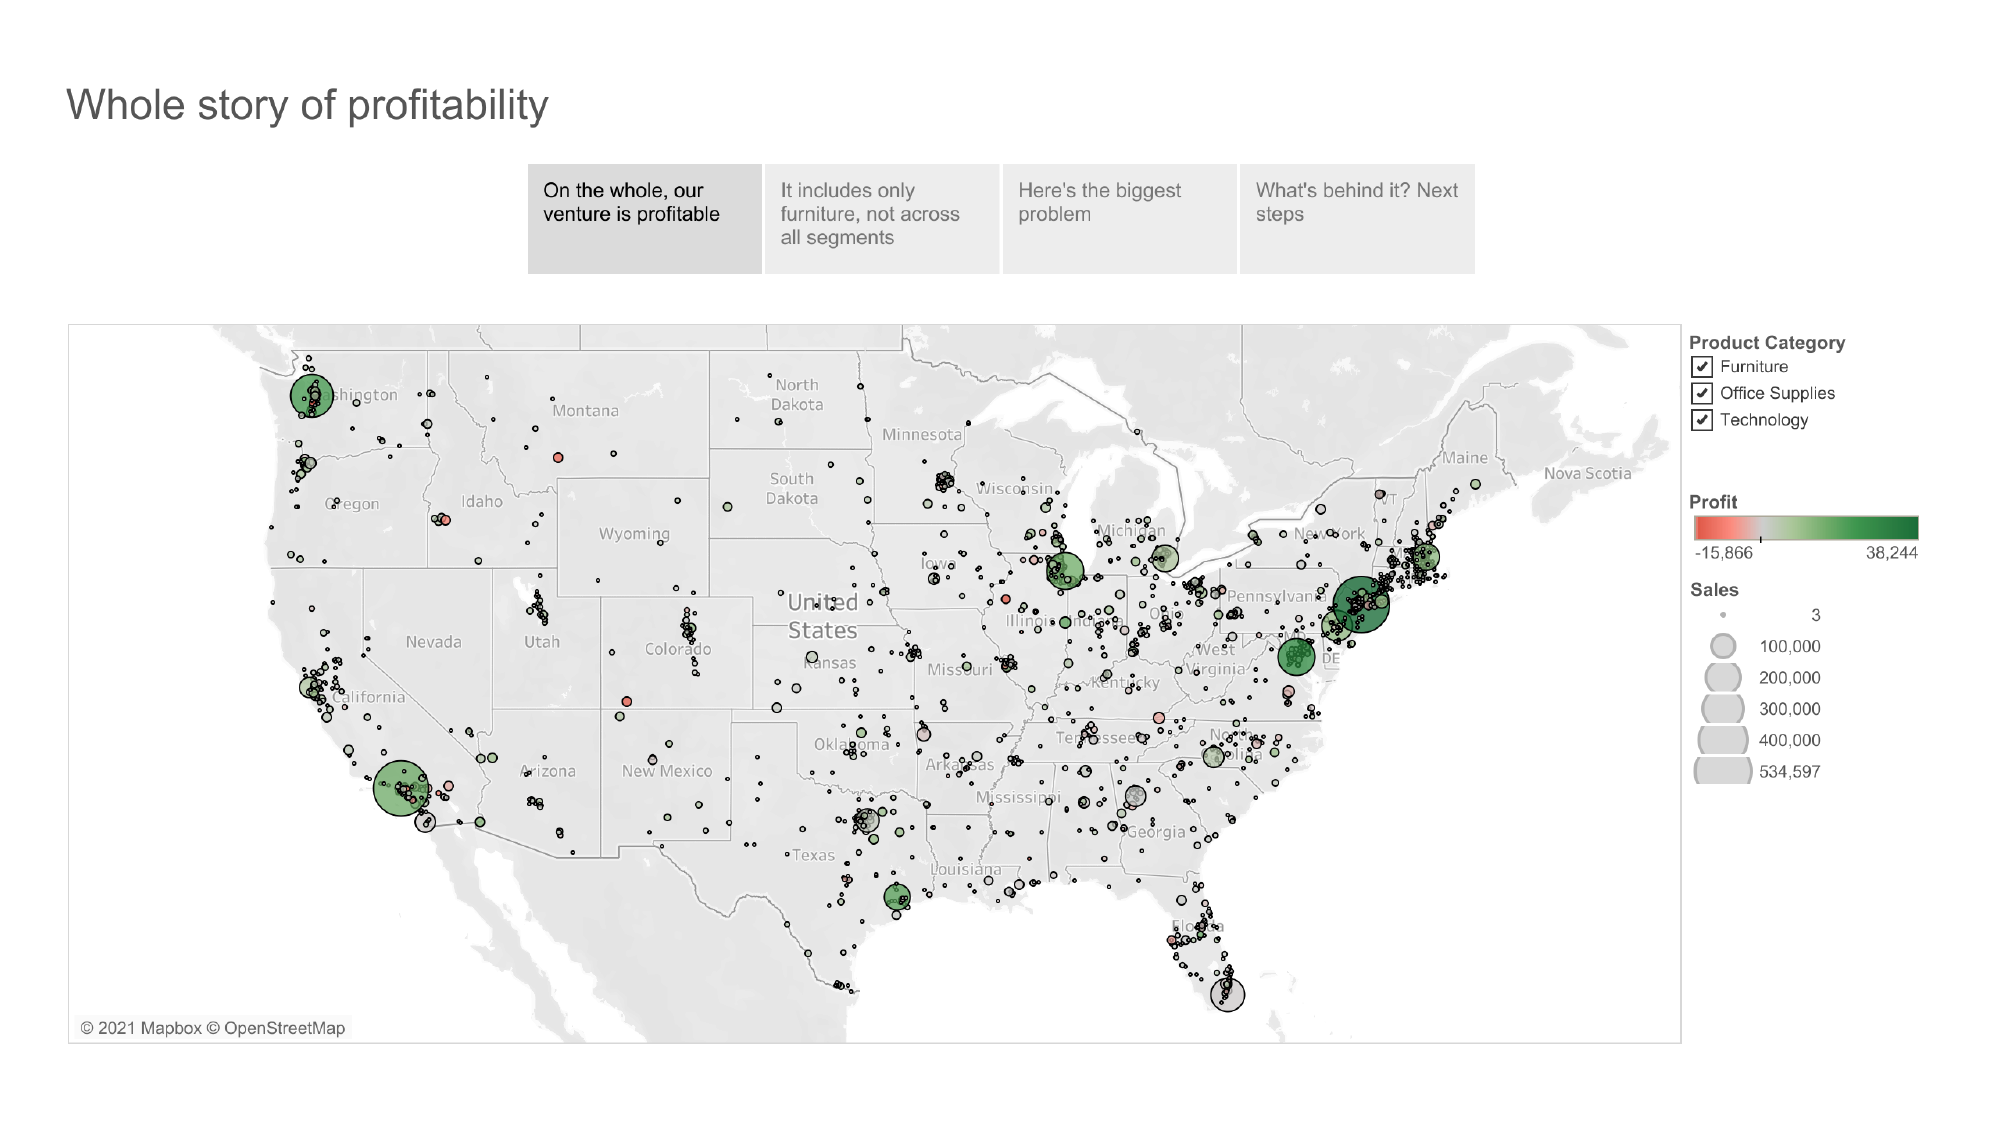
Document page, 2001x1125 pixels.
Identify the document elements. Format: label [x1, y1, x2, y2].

picture [49, 67, 1951, 1057]
